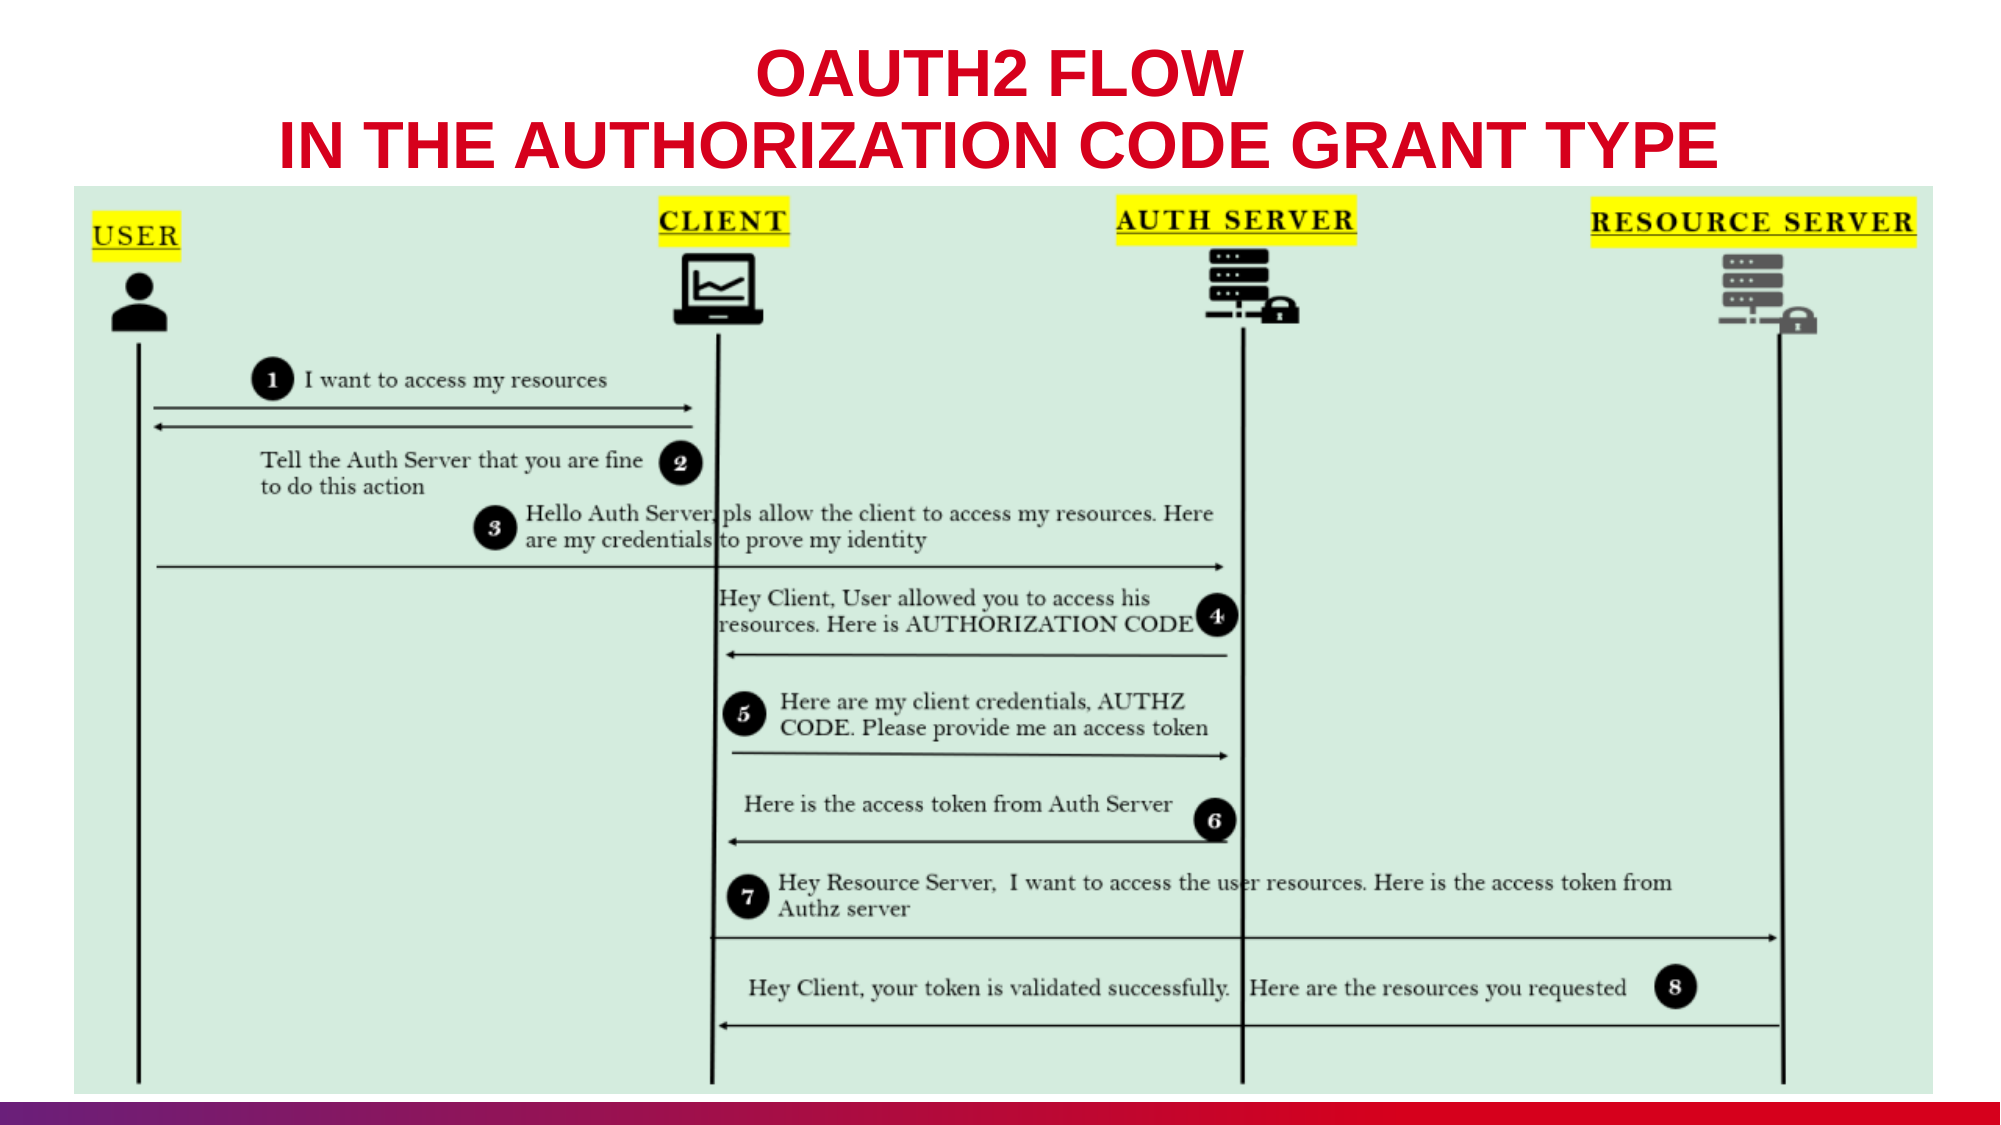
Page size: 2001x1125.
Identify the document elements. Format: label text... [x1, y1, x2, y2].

picture [74, 186, 1933, 1094]
title OAUTH2 FLOW IN THE AUTHORIZATION CODE GRANT TYPE [74, 31, 1926, 121]
